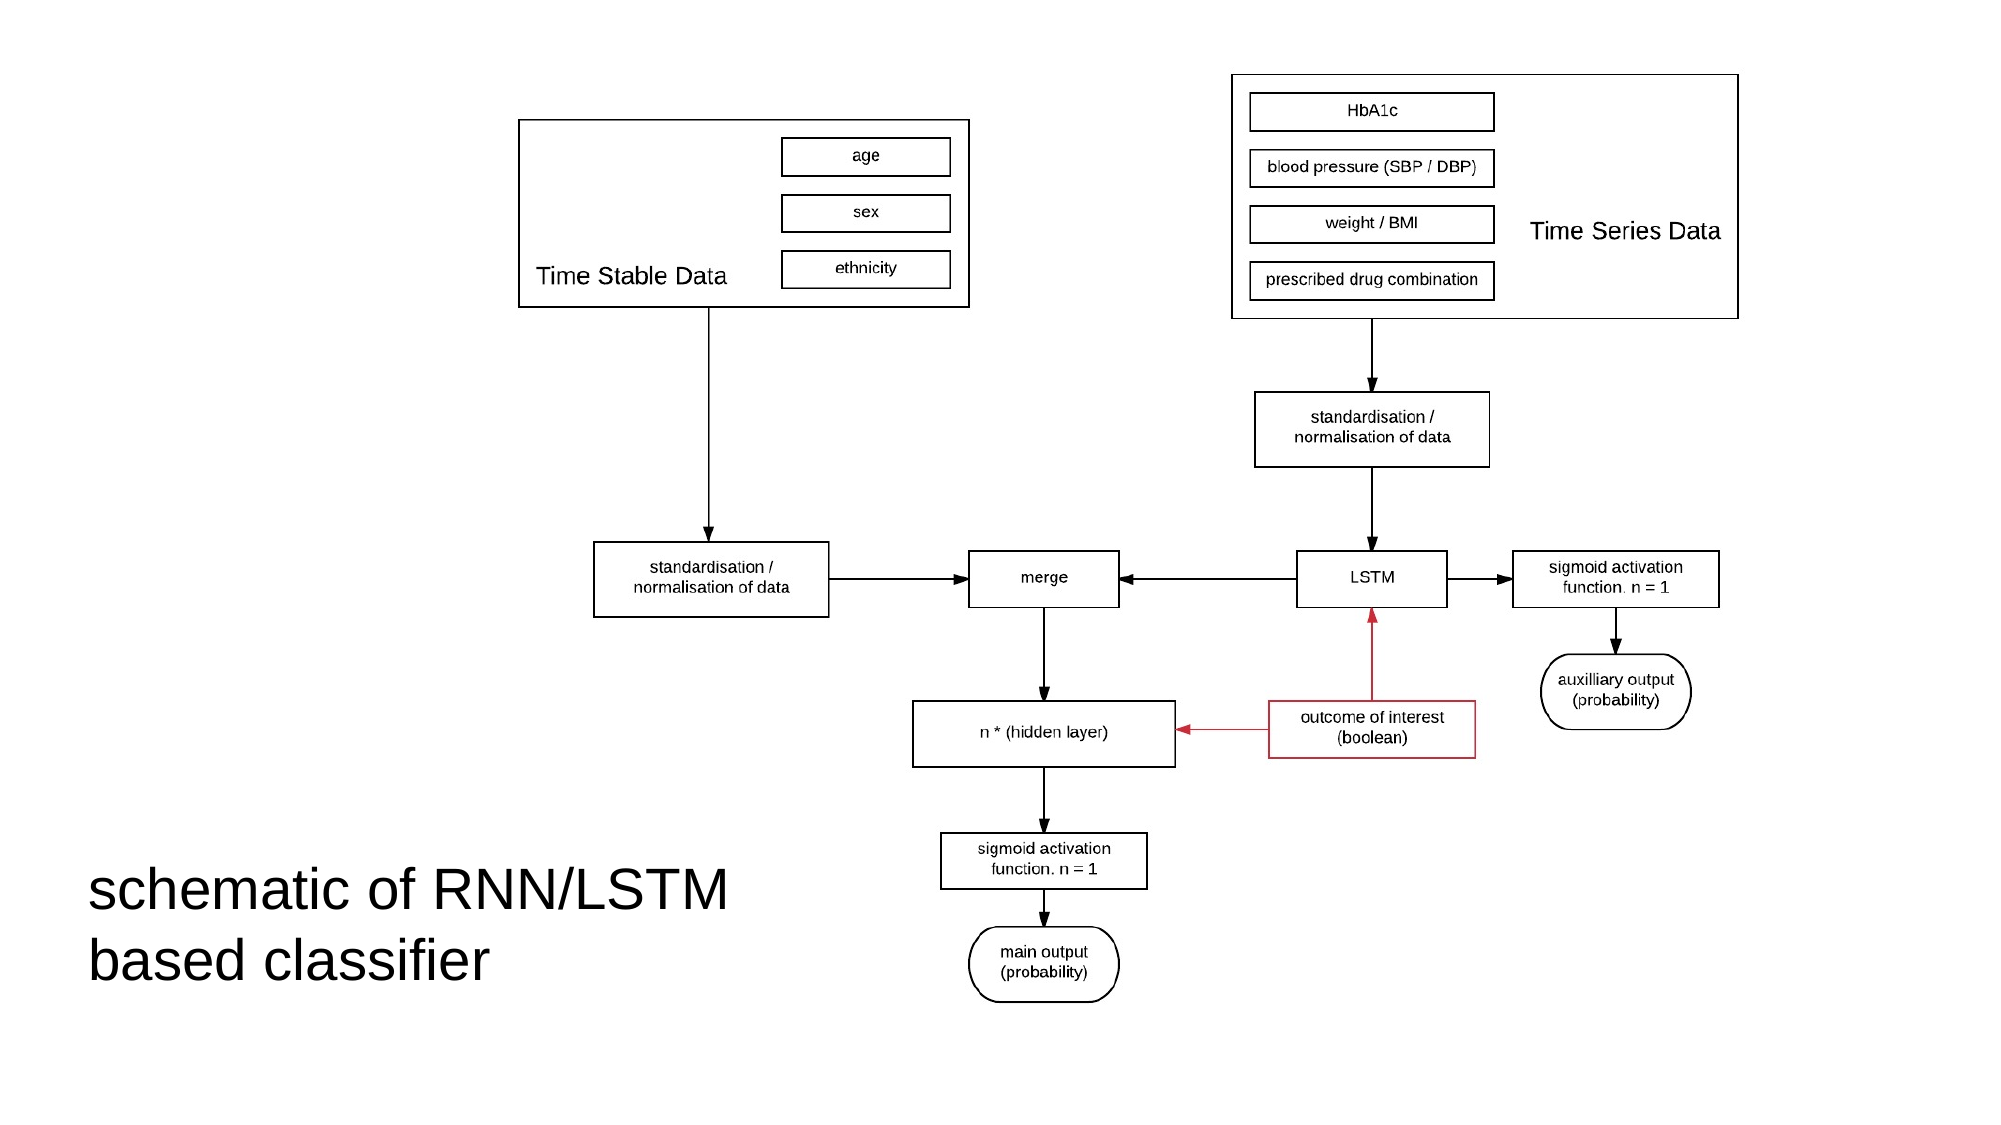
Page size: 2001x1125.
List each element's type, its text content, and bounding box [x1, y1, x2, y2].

text_box schematic of RNN/LSTM based classifier [73, 844, 274, 999]
picture [274, 44, 2000, 1125]
